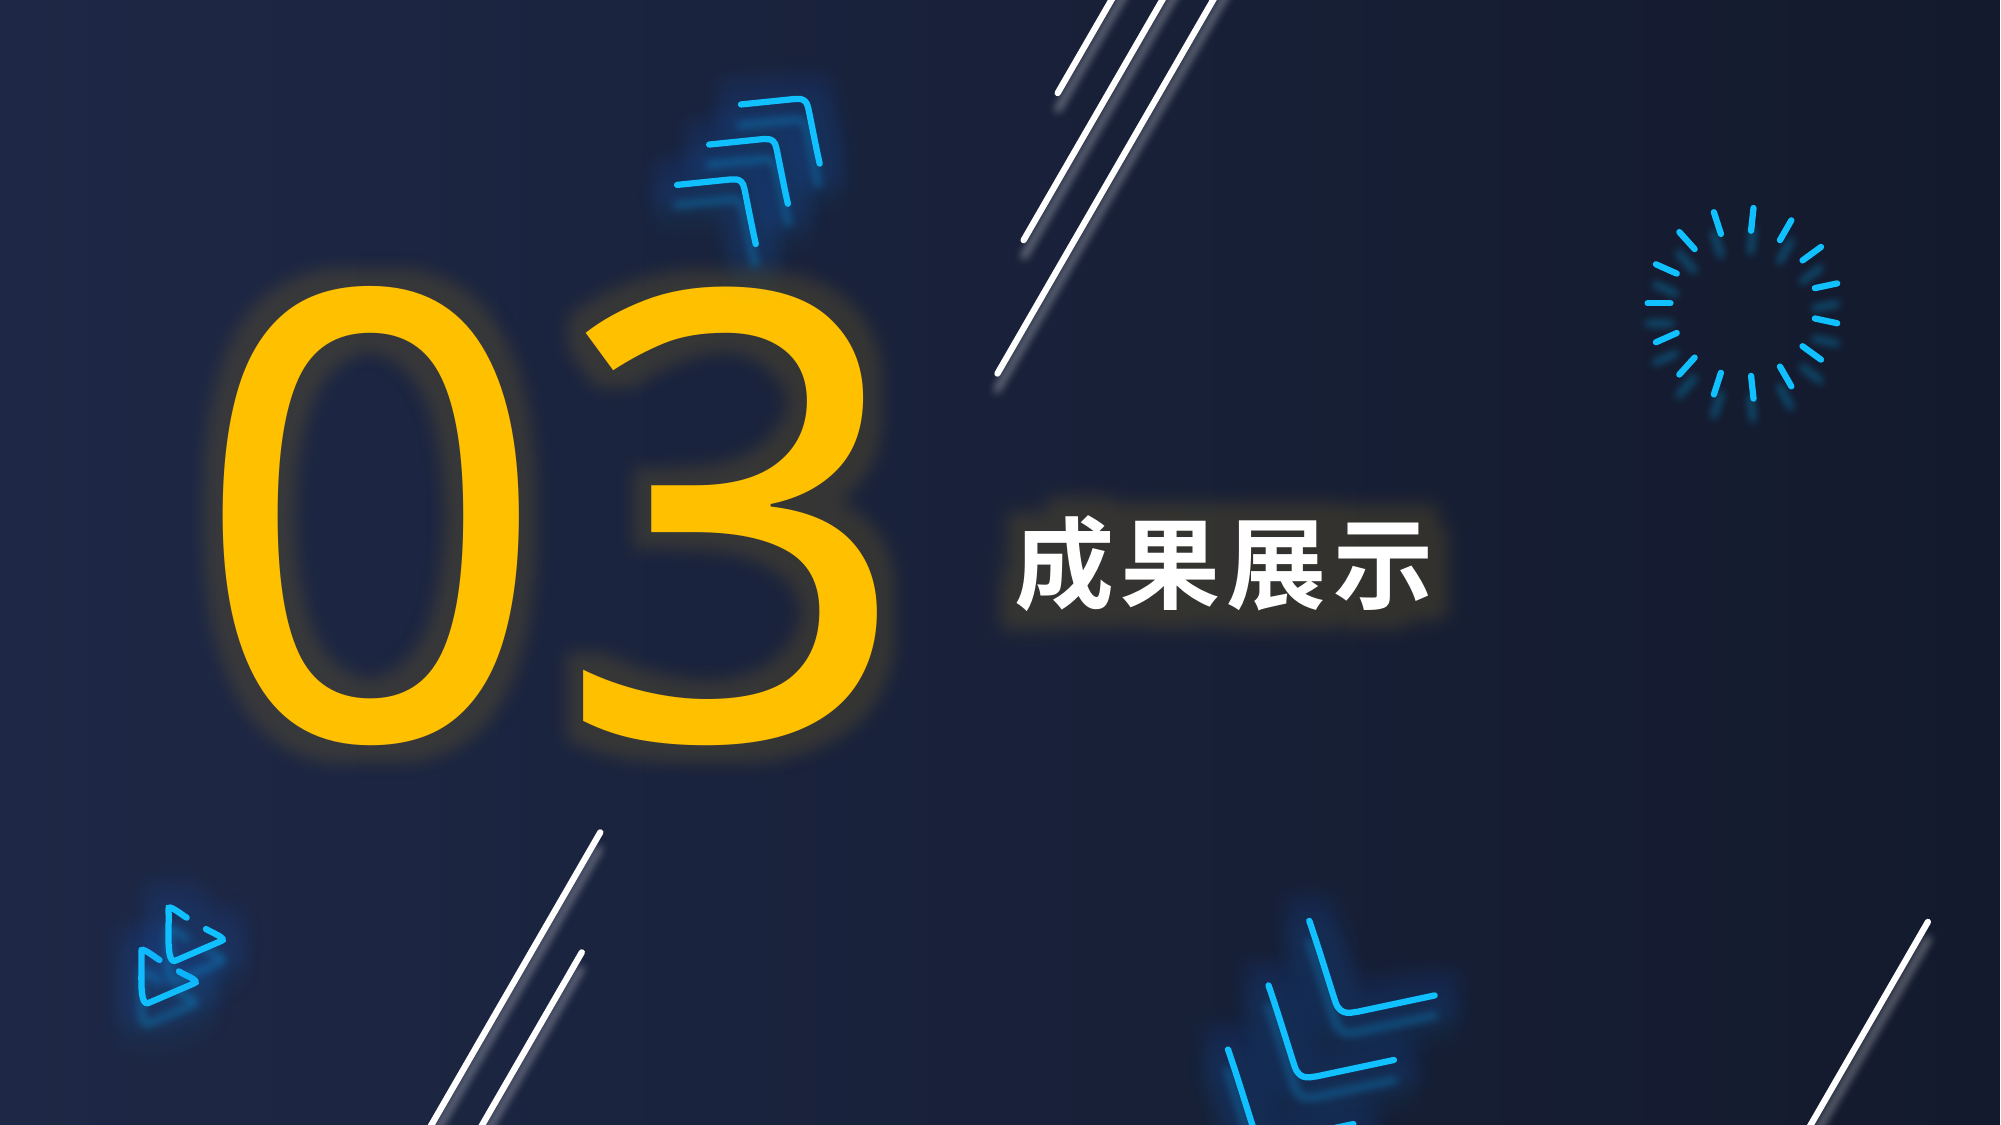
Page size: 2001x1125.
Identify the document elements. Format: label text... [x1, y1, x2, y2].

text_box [832, 0, 1581, 207]
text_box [689, 96, 832, 222]
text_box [0, 1016, 774, 1125]
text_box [139, 915, 204, 1011]
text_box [1647, 207, 1838, 399]
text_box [1210, 954, 1421, 1125]
text_box 成果展示 [999, 494, 1829, 630]
text_box 03 [177, 107, 1376, 873]
